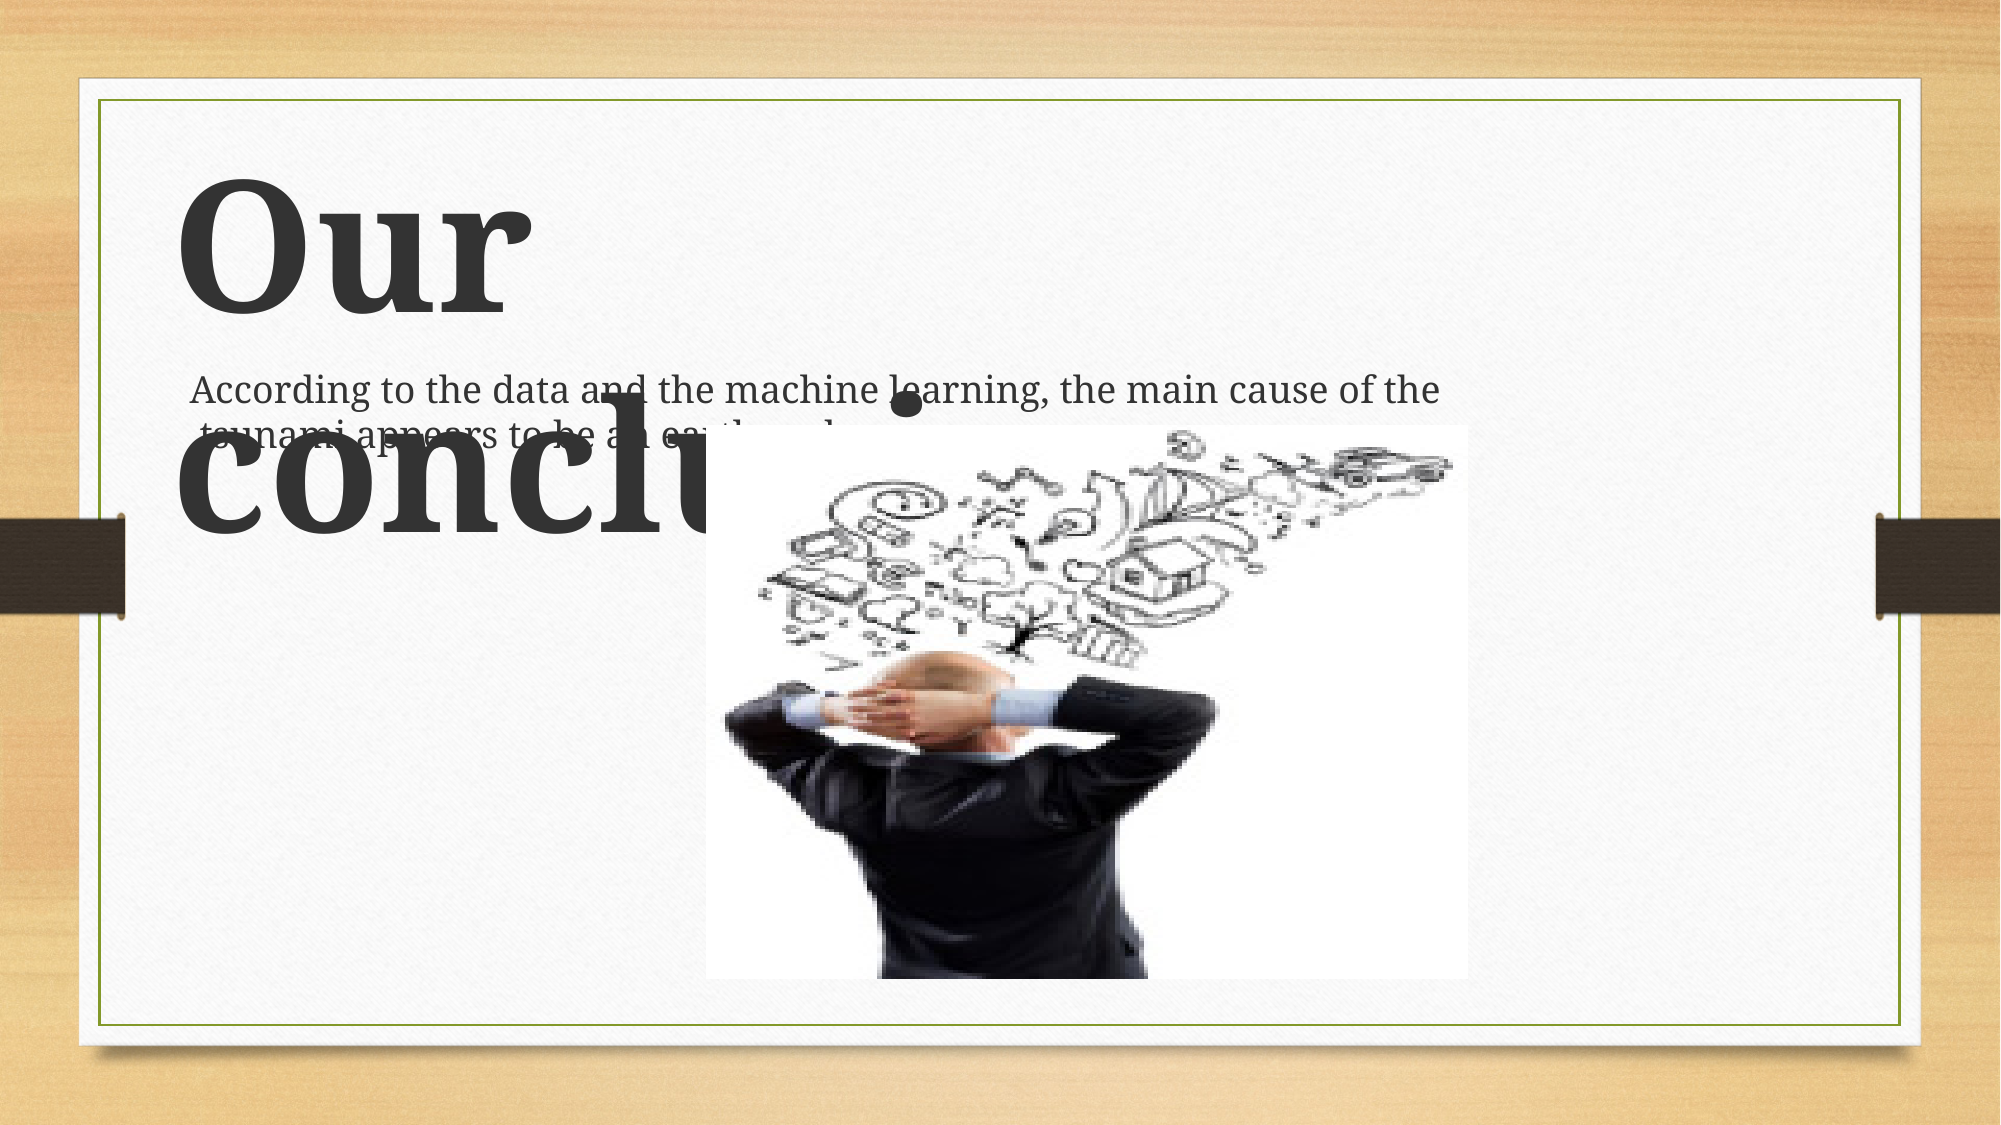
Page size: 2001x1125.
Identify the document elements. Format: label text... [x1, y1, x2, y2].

text_box Our conclusion [156, 121, 1486, 576]
picture [0, 0, 2001, 1125]
